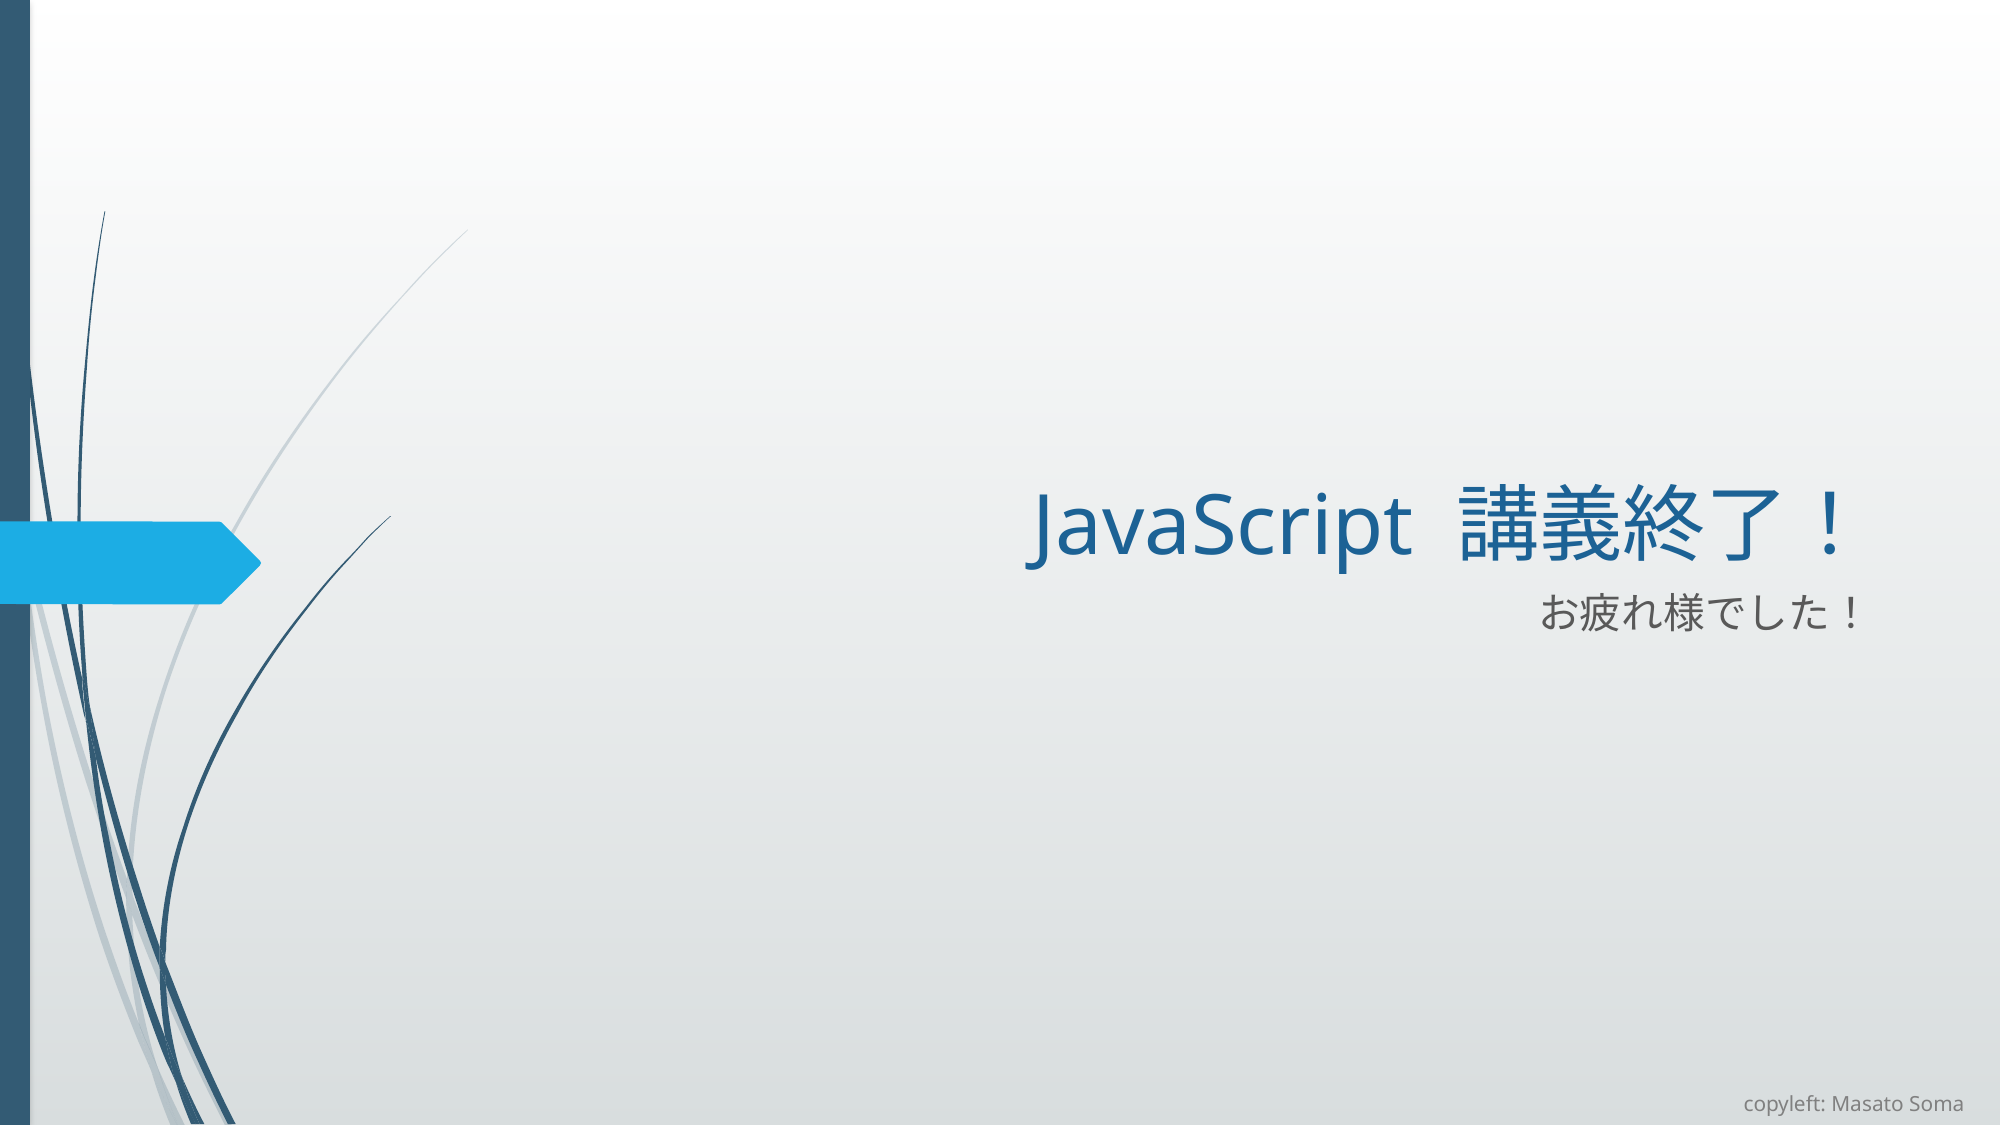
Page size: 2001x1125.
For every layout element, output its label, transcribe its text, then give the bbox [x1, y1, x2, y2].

list お疲れ様でした！ [424, 579, 1888, 721]
title JavaScript 講義終了！ [424, 337, 1888, 579]
